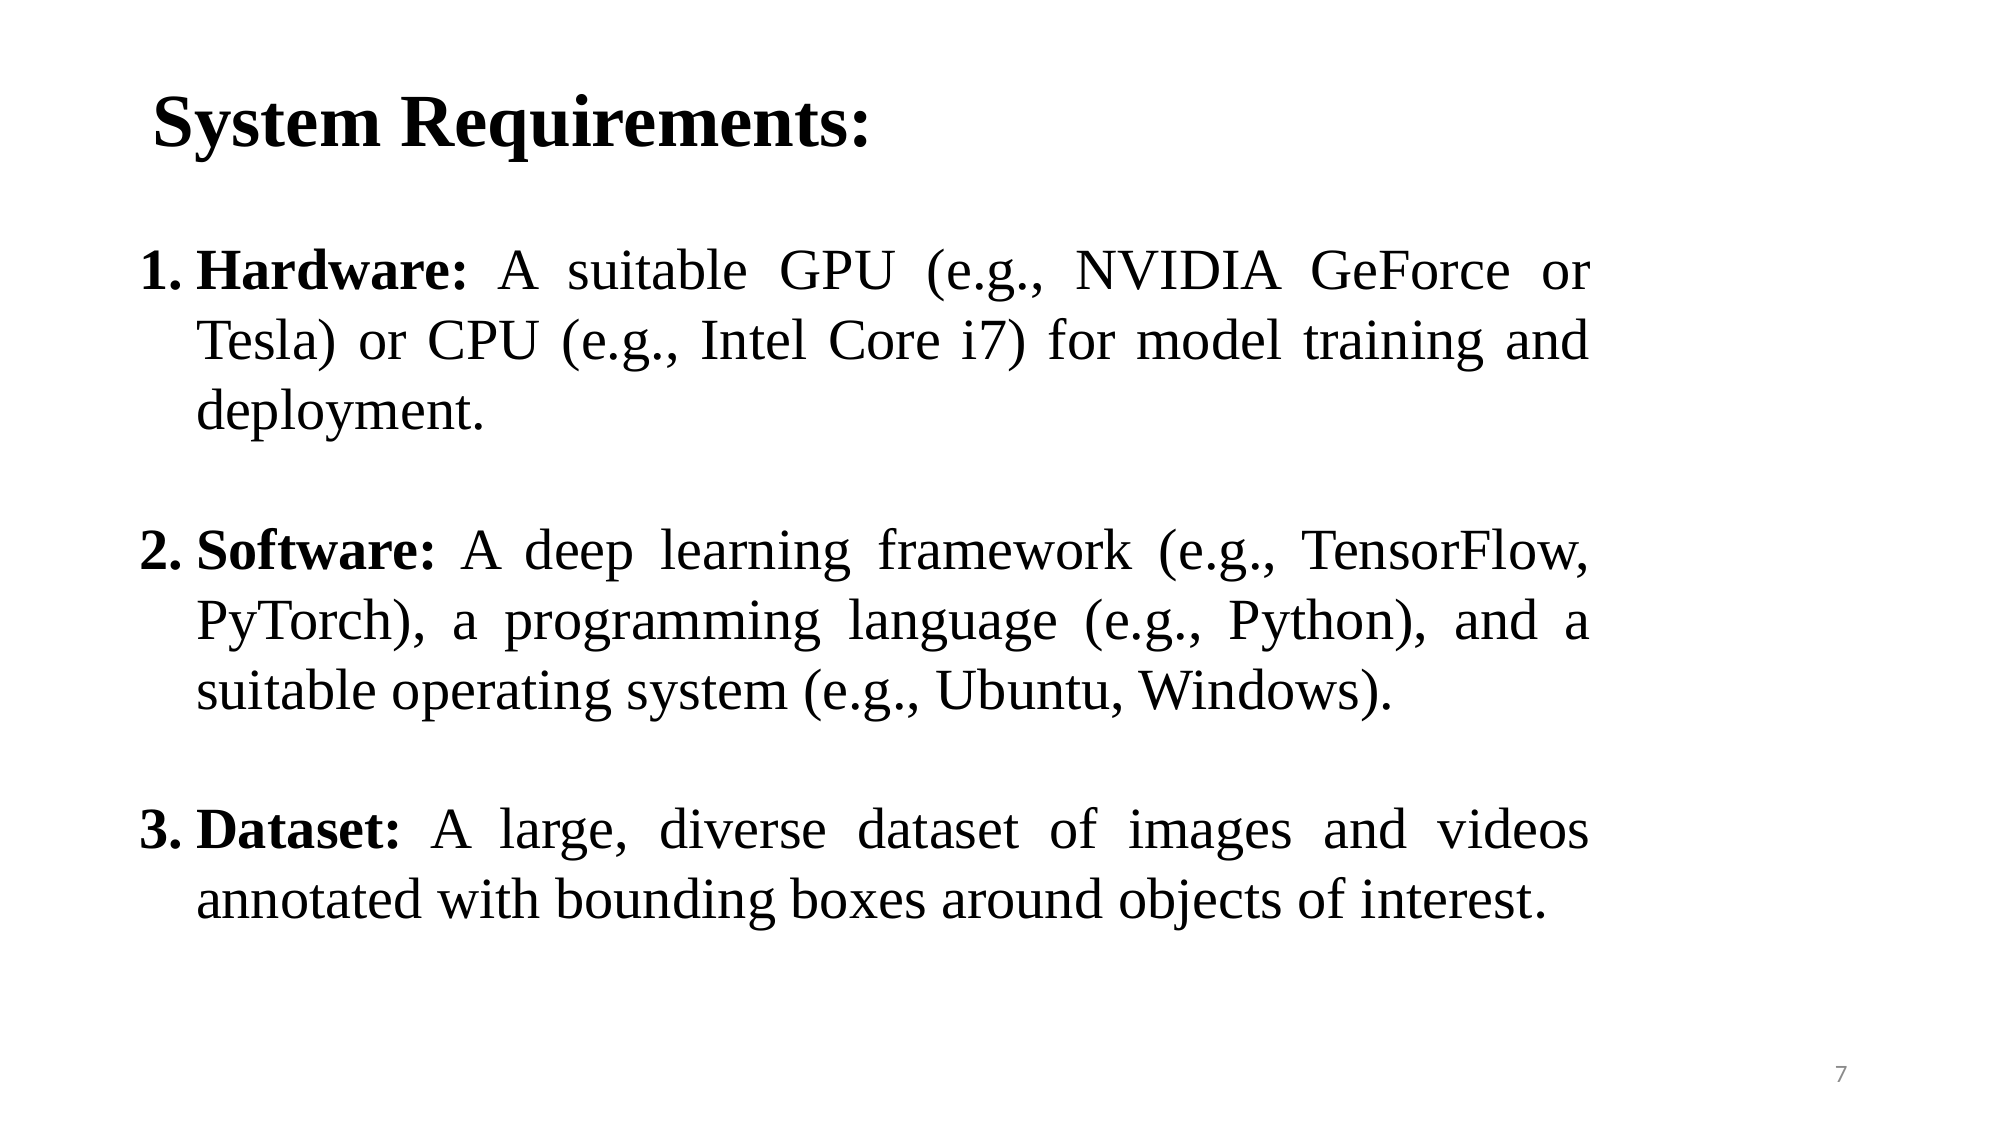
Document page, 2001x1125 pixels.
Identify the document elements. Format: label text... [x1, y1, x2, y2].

slide_number 7 [1412, 1042, 1863, 1103]
text_box Hardware: A suitable GPU (e.g., NVIDIA GeForce or Tesla) or CPU (e.g., Intel Core i7) for model training and deployment. Software: A deep learning framework (e.g., TensorFlow, PyTorch), a programming language (e.g., Python), and a suitable operating system (e.g., Ubuntu, Windows). Dataset: A large, diverse dataset of images and videos annotated with bounding boxes around objects of interest. [124, 223, 1606, 938]
title System Requirements: [137, 59, 1863, 186]
